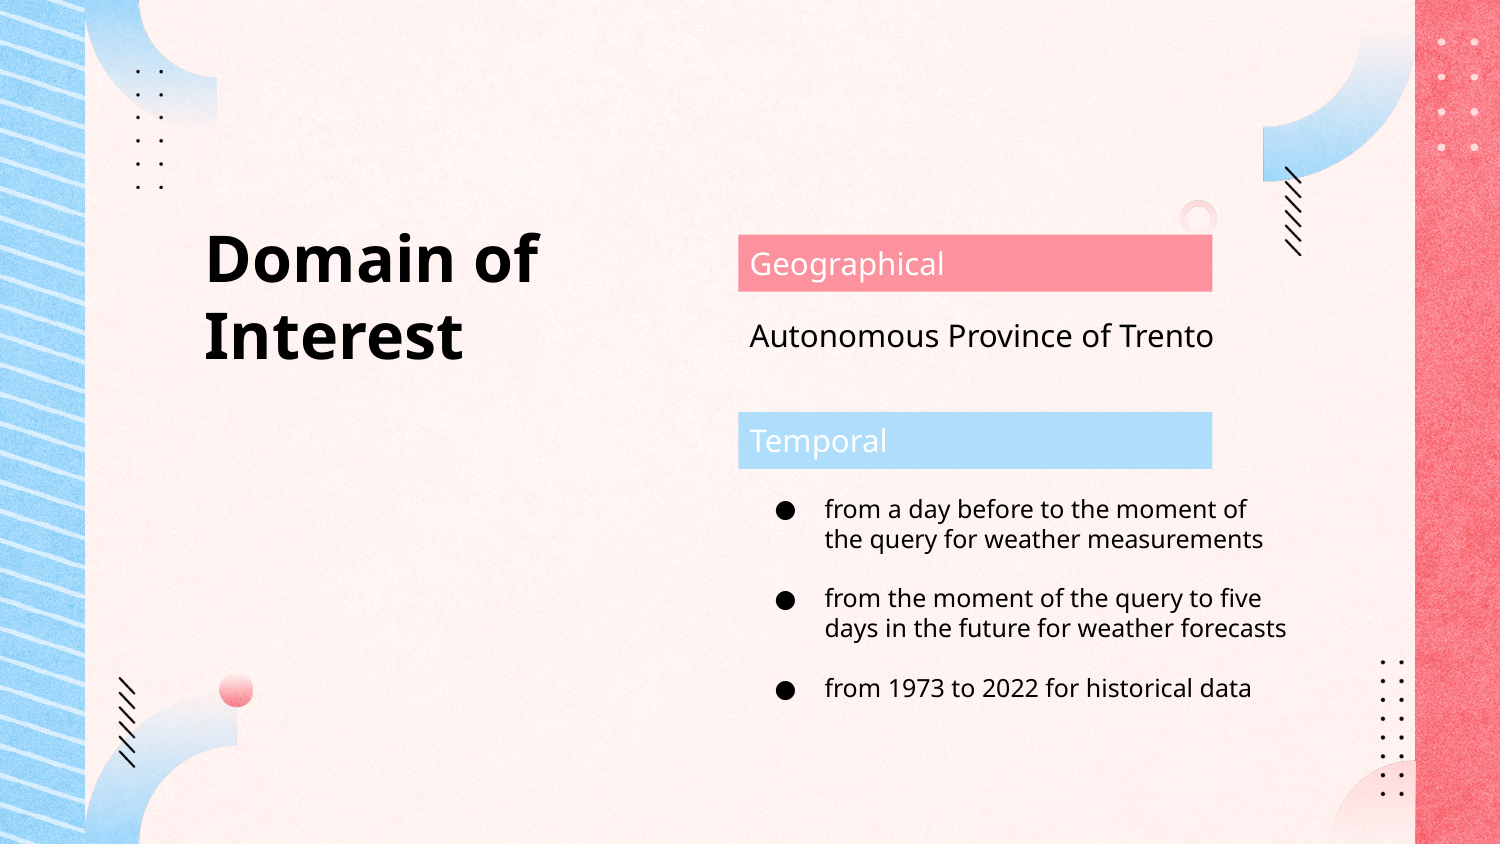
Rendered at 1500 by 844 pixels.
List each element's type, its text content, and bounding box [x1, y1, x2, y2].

text_box Temporal [738, 411, 1213, 469]
text_box Geographical [738, 234, 1213, 292]
text_box from a day before to the moment of the query for weather measurements from the moment of the query to five days in the future for weather forecasts from 1973 to 2022 for historical data [738, 487, 1304, 739]
picture [0, 0, 1500, 844]
text_box Domain of Interest [193, 212, 668, 379]
text_box Autonomous Province of Trento [738, 310, 1304, 359]
